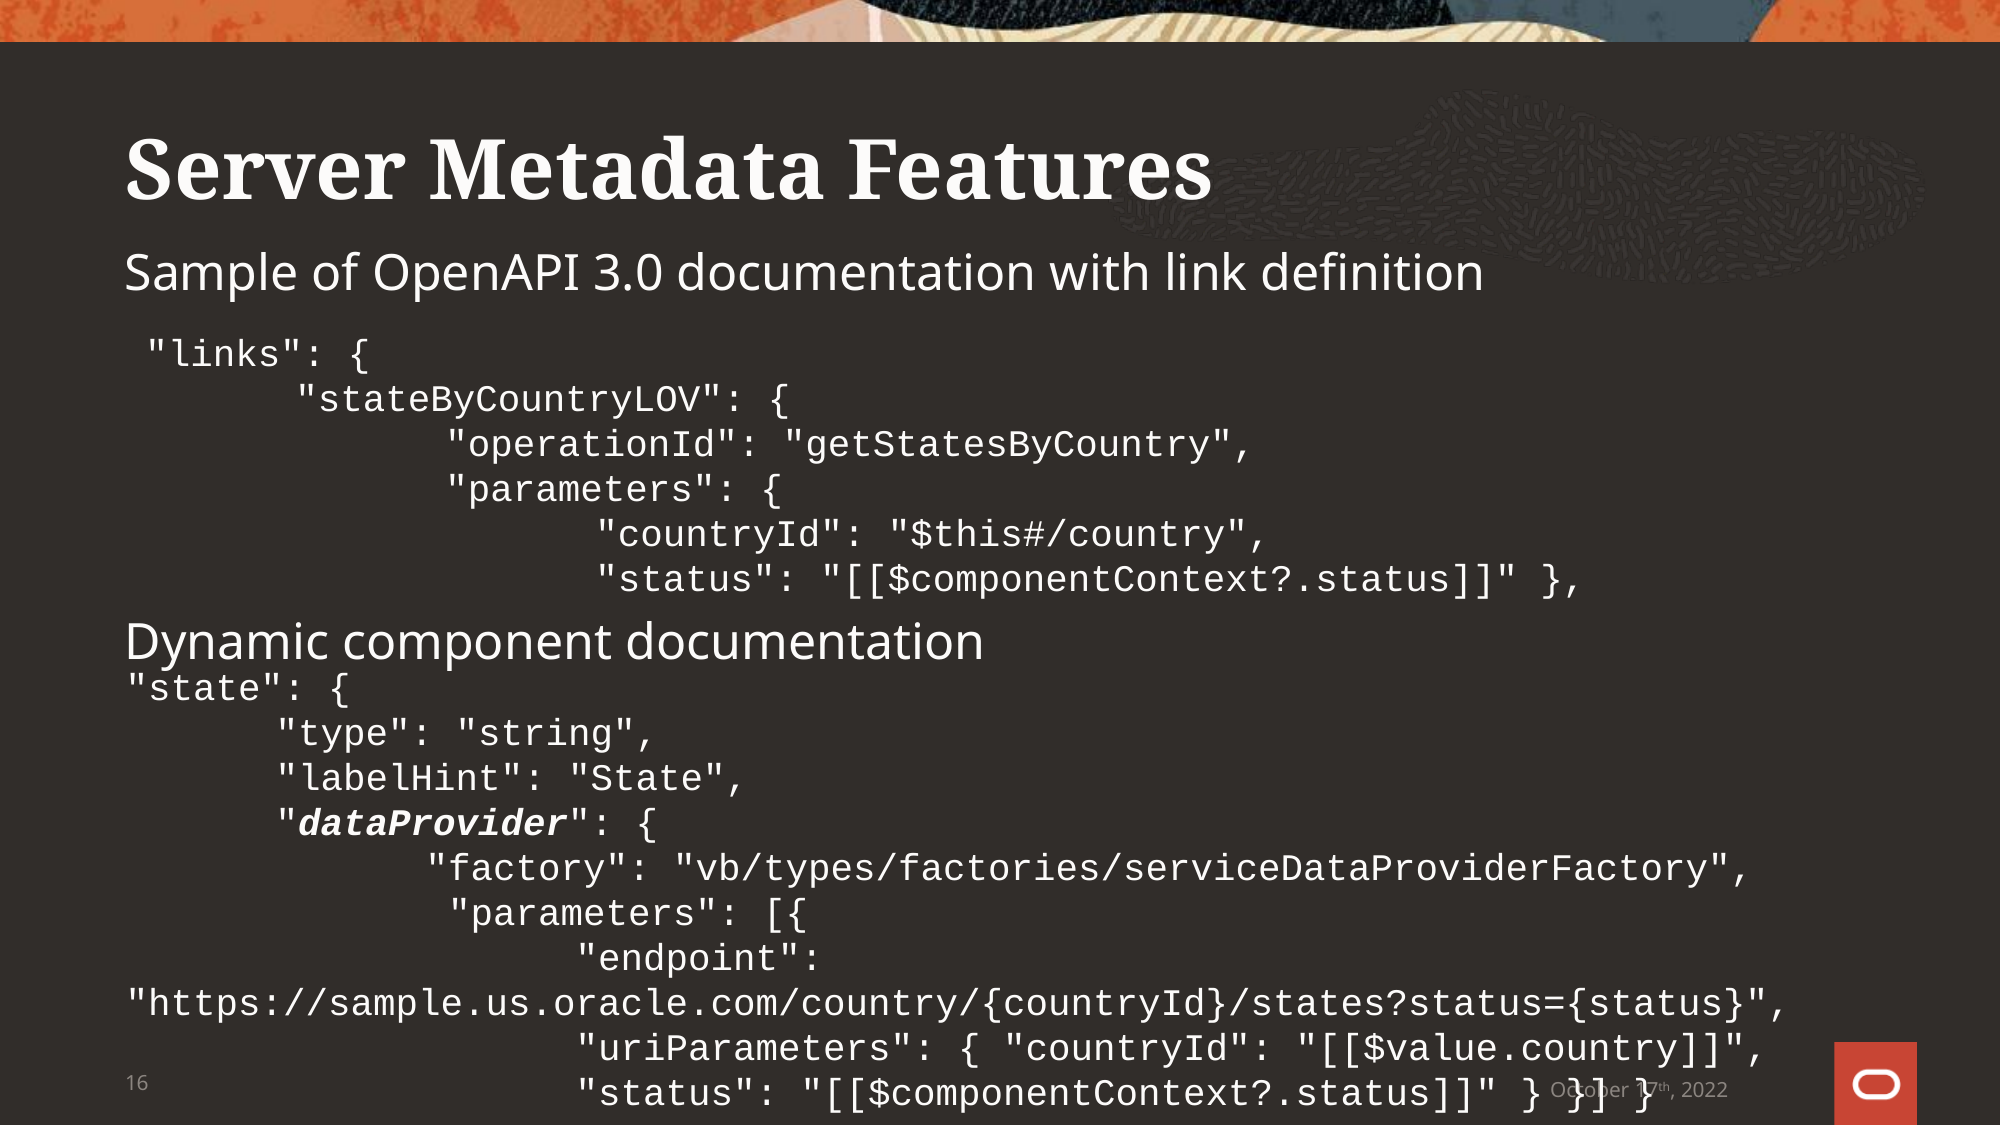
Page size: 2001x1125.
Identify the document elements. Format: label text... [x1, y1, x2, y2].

title Server Metadata Features [125, 83, 1877, 219]
picture [0, 0, 2000, 42]
list Sample of OpenAPI 3.0 documentation with link definition Dynamic component documentation [124, 244, 1875, 617]
text_box "state": { "type": "string", "labelHint": "State", "dataProvider": { "factory": "vb/types/factories/serviceDataProviderFactory", "parameters": [{ "endpoint": "https://sample.us.oracle.com/country/{countryId}/states?status={status}", "uriParameters": { "countryId": "[[$value.country]]", "status": "[[$componentContext?.status]]" } }] } [110, 655, 1862, 1121]
text_box "links": { "stateByCountryLOV": { "operationId": "getStatesByCountry", "parameters": { "countryId": "$this#/country", "status": "[[$componentContext?.status]]" }, [130, 321, 1601, 607]
picture [1098, 51, 1936, 300]
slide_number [1862, 1059, 2000, 1120]
